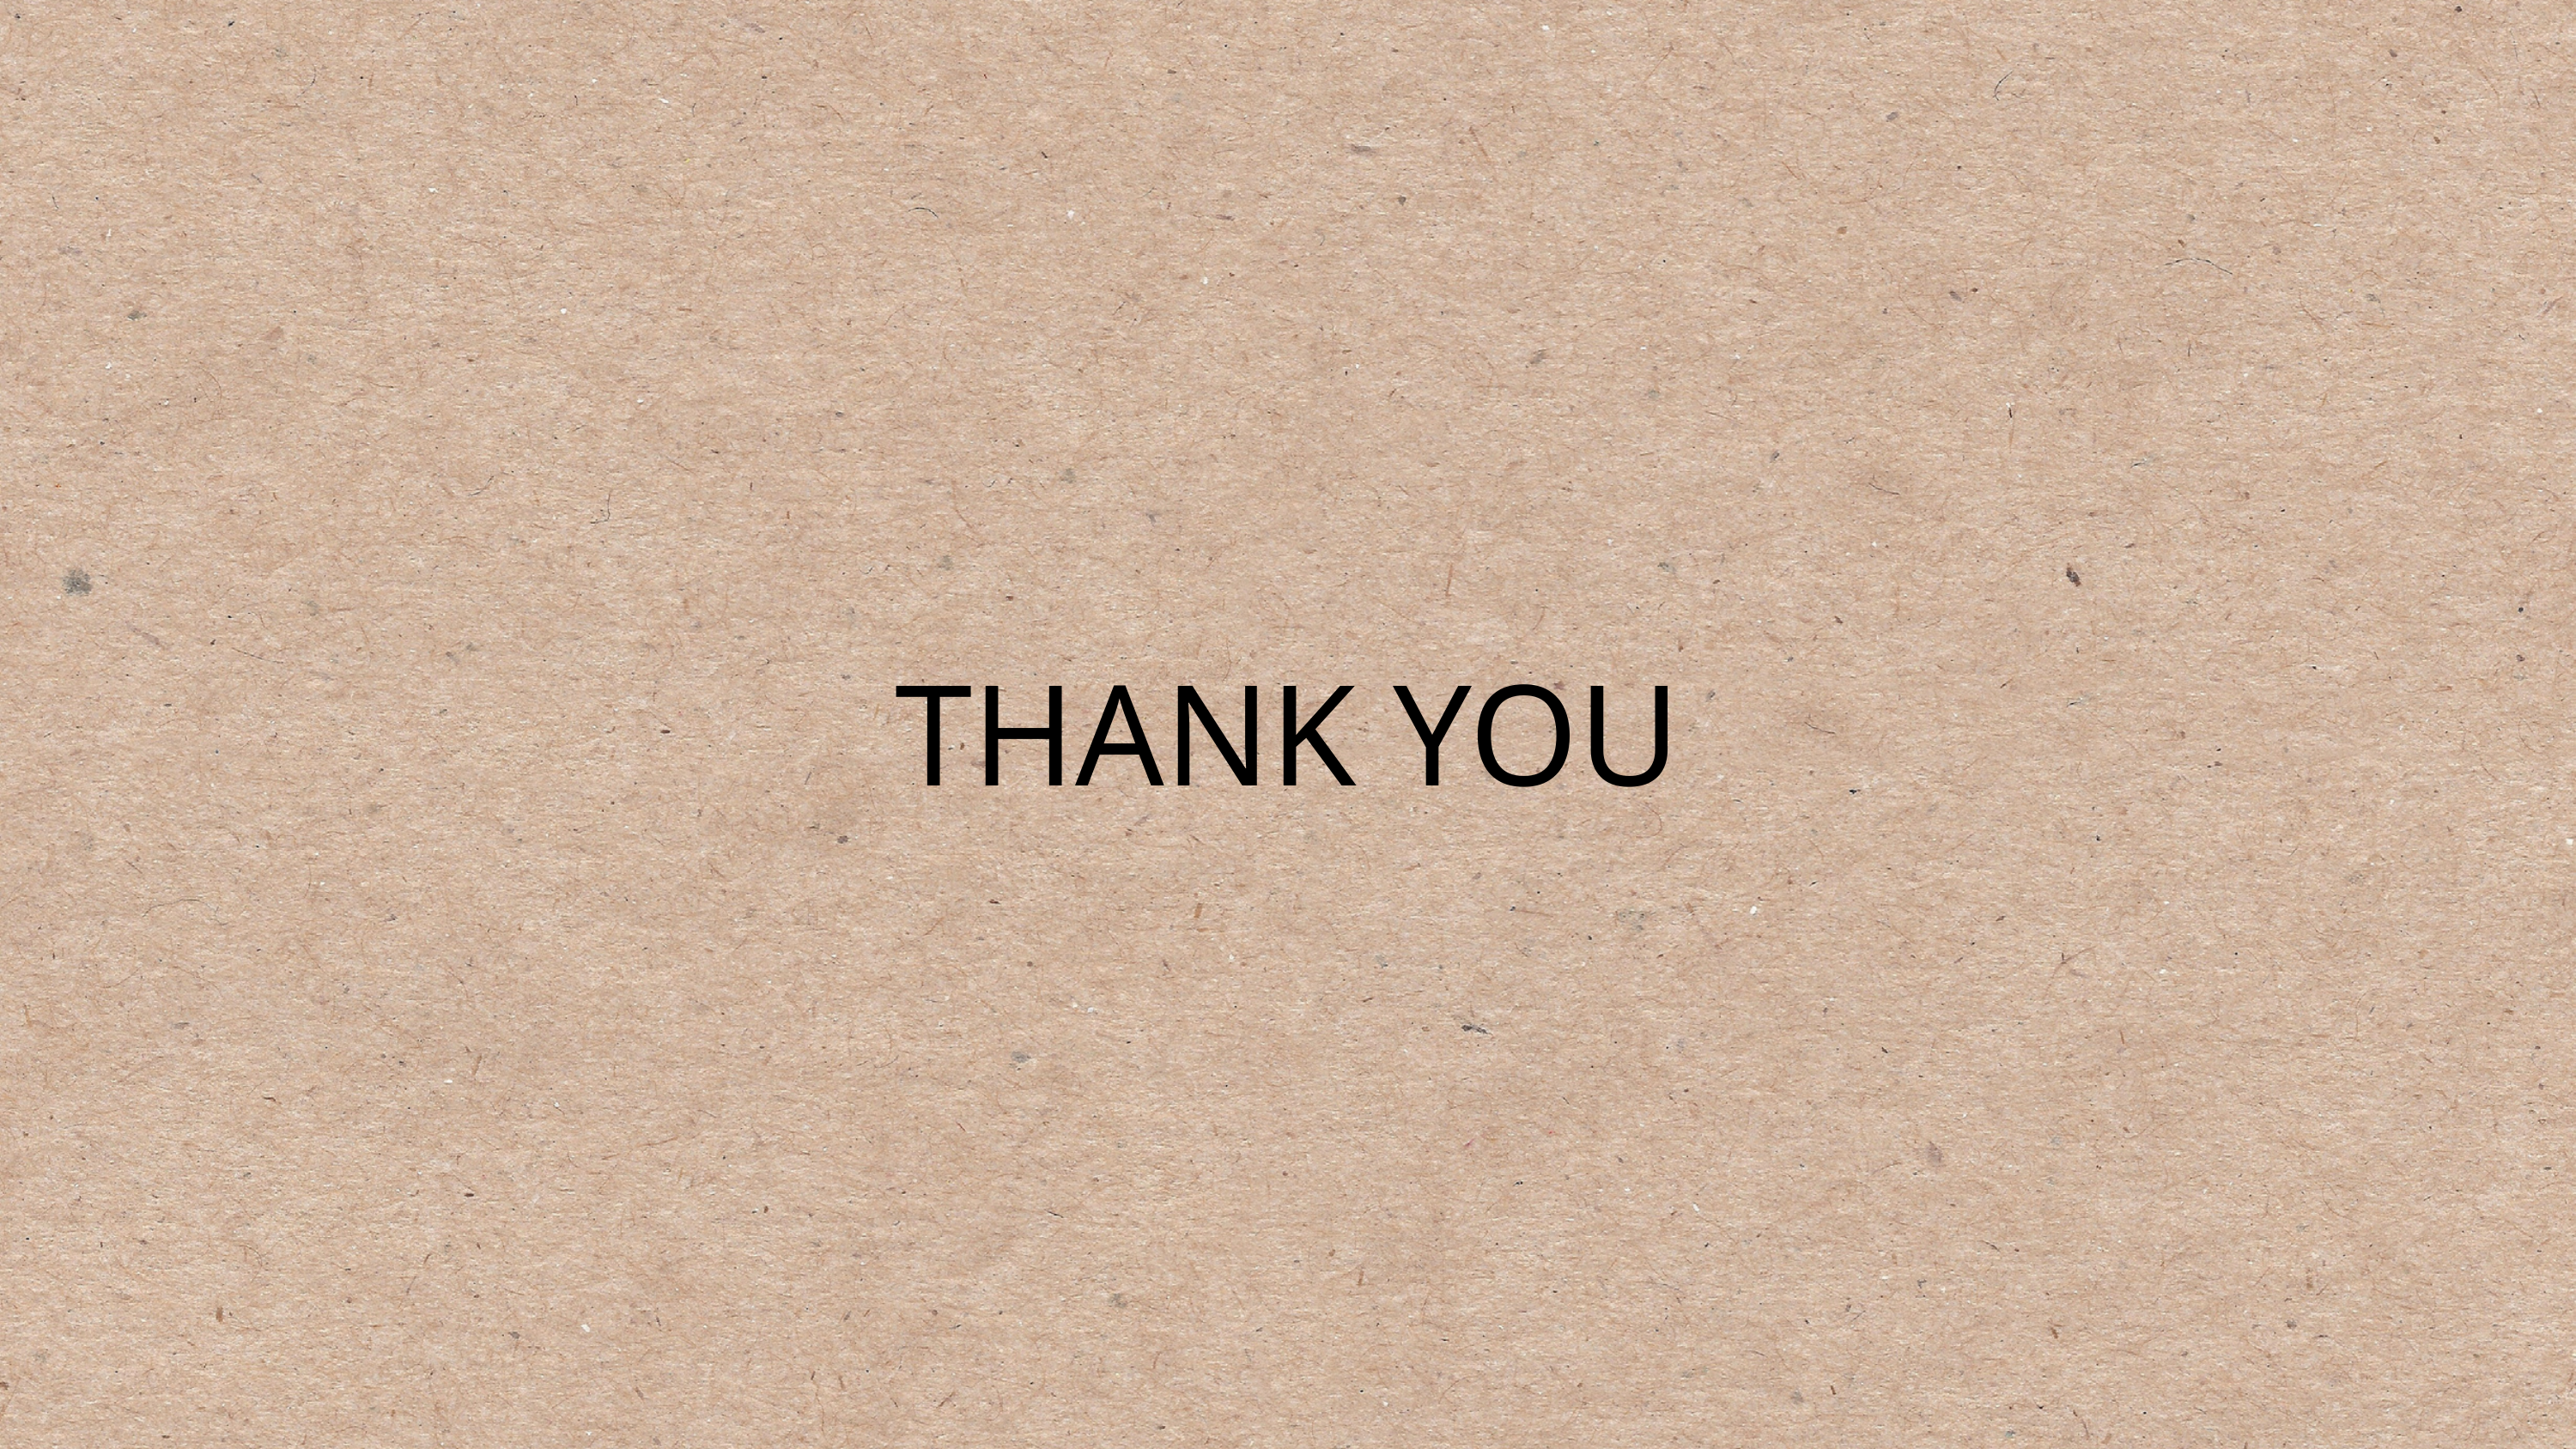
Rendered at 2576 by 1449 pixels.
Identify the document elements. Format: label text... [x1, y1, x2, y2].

text_box [0, 0, 2576, 1449]
text_box THANK YOU [869, 618, 1707, 814]
